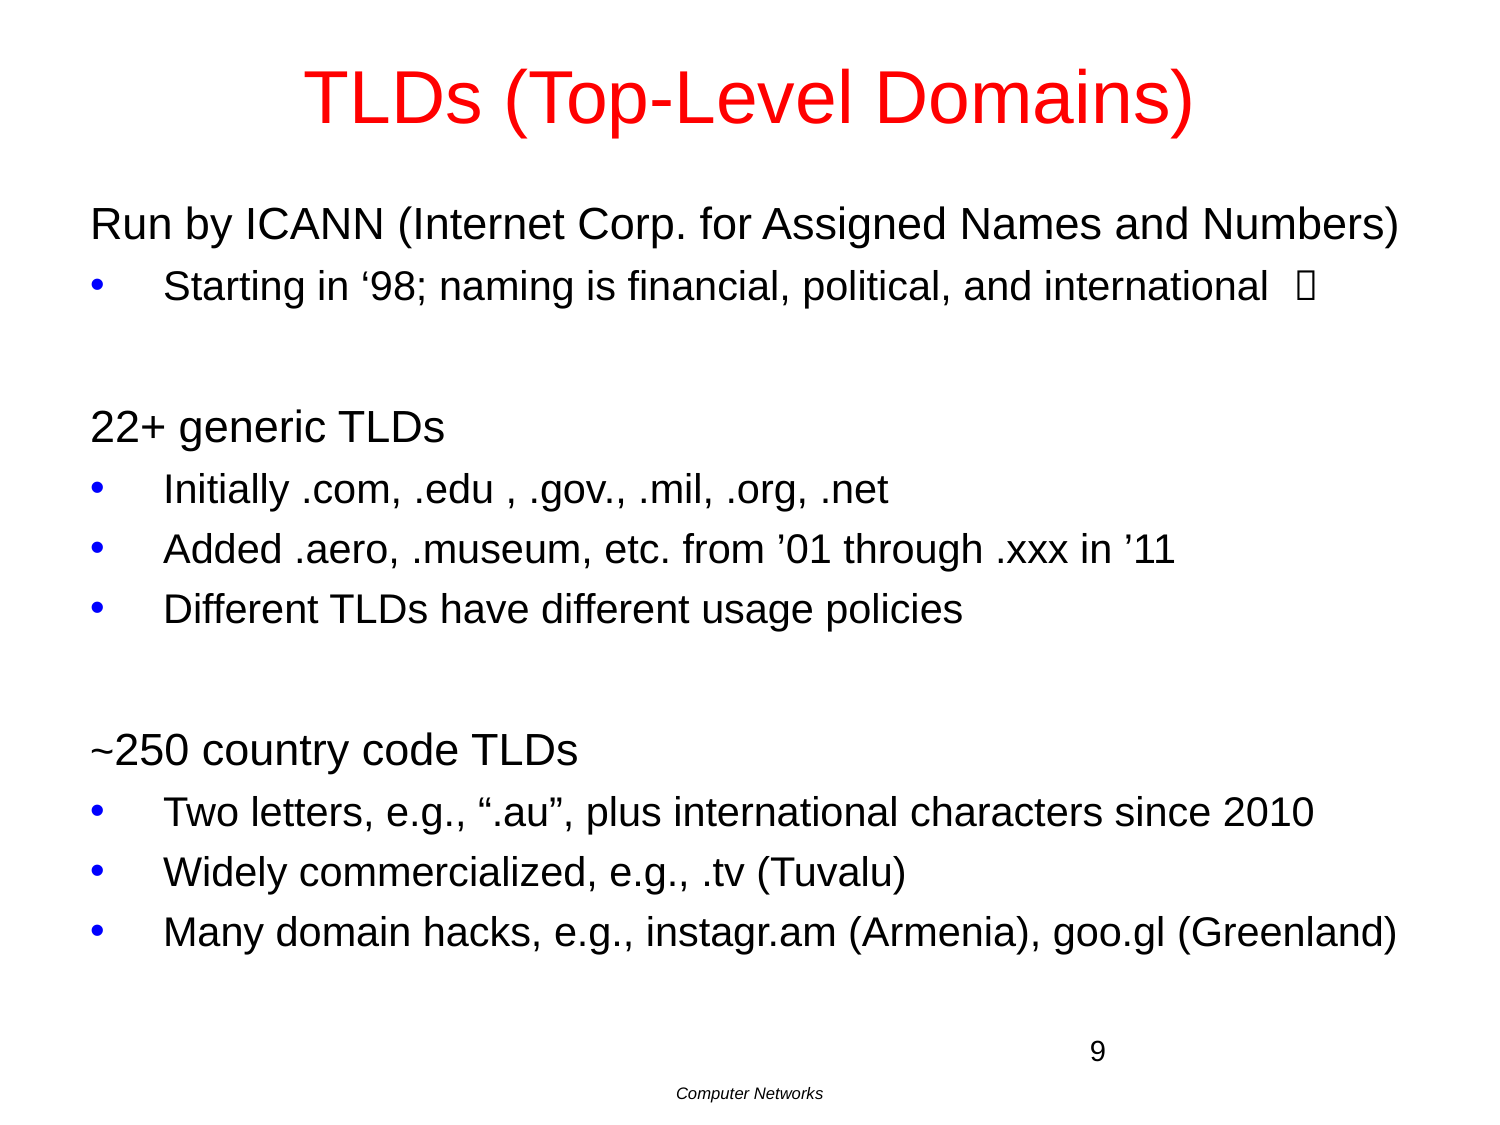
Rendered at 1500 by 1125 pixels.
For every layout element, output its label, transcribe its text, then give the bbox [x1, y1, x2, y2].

footer Computer Networks [0, 1074, 1500, 1125]
slide_number 9 [1074, 1025, 1388, 1100]
list Run by ICANN (Internet Corp. for Assigned Names and Numbers) Starting in ‘98; naming is financial, political, and international  22+ generic TLDs Initially .com, .edu , .gov., .mil, .org, .net Added .aero, .museum, etc. from ’01 through .xxx in ’11 Different TLDs have different usage policies ~250 country code TLDs Two letters, e.g., “.au”, plus international characters since 2010 Widely commercialized, e.g., .tv (Tuvalu) Many domain hacks, e.g., instagr.am (Armenia), goo.gl (Greenland) [74, 187, 1426, 987]
title TLDs (Top-Level Domains) [0, 0, 1500, 188]
